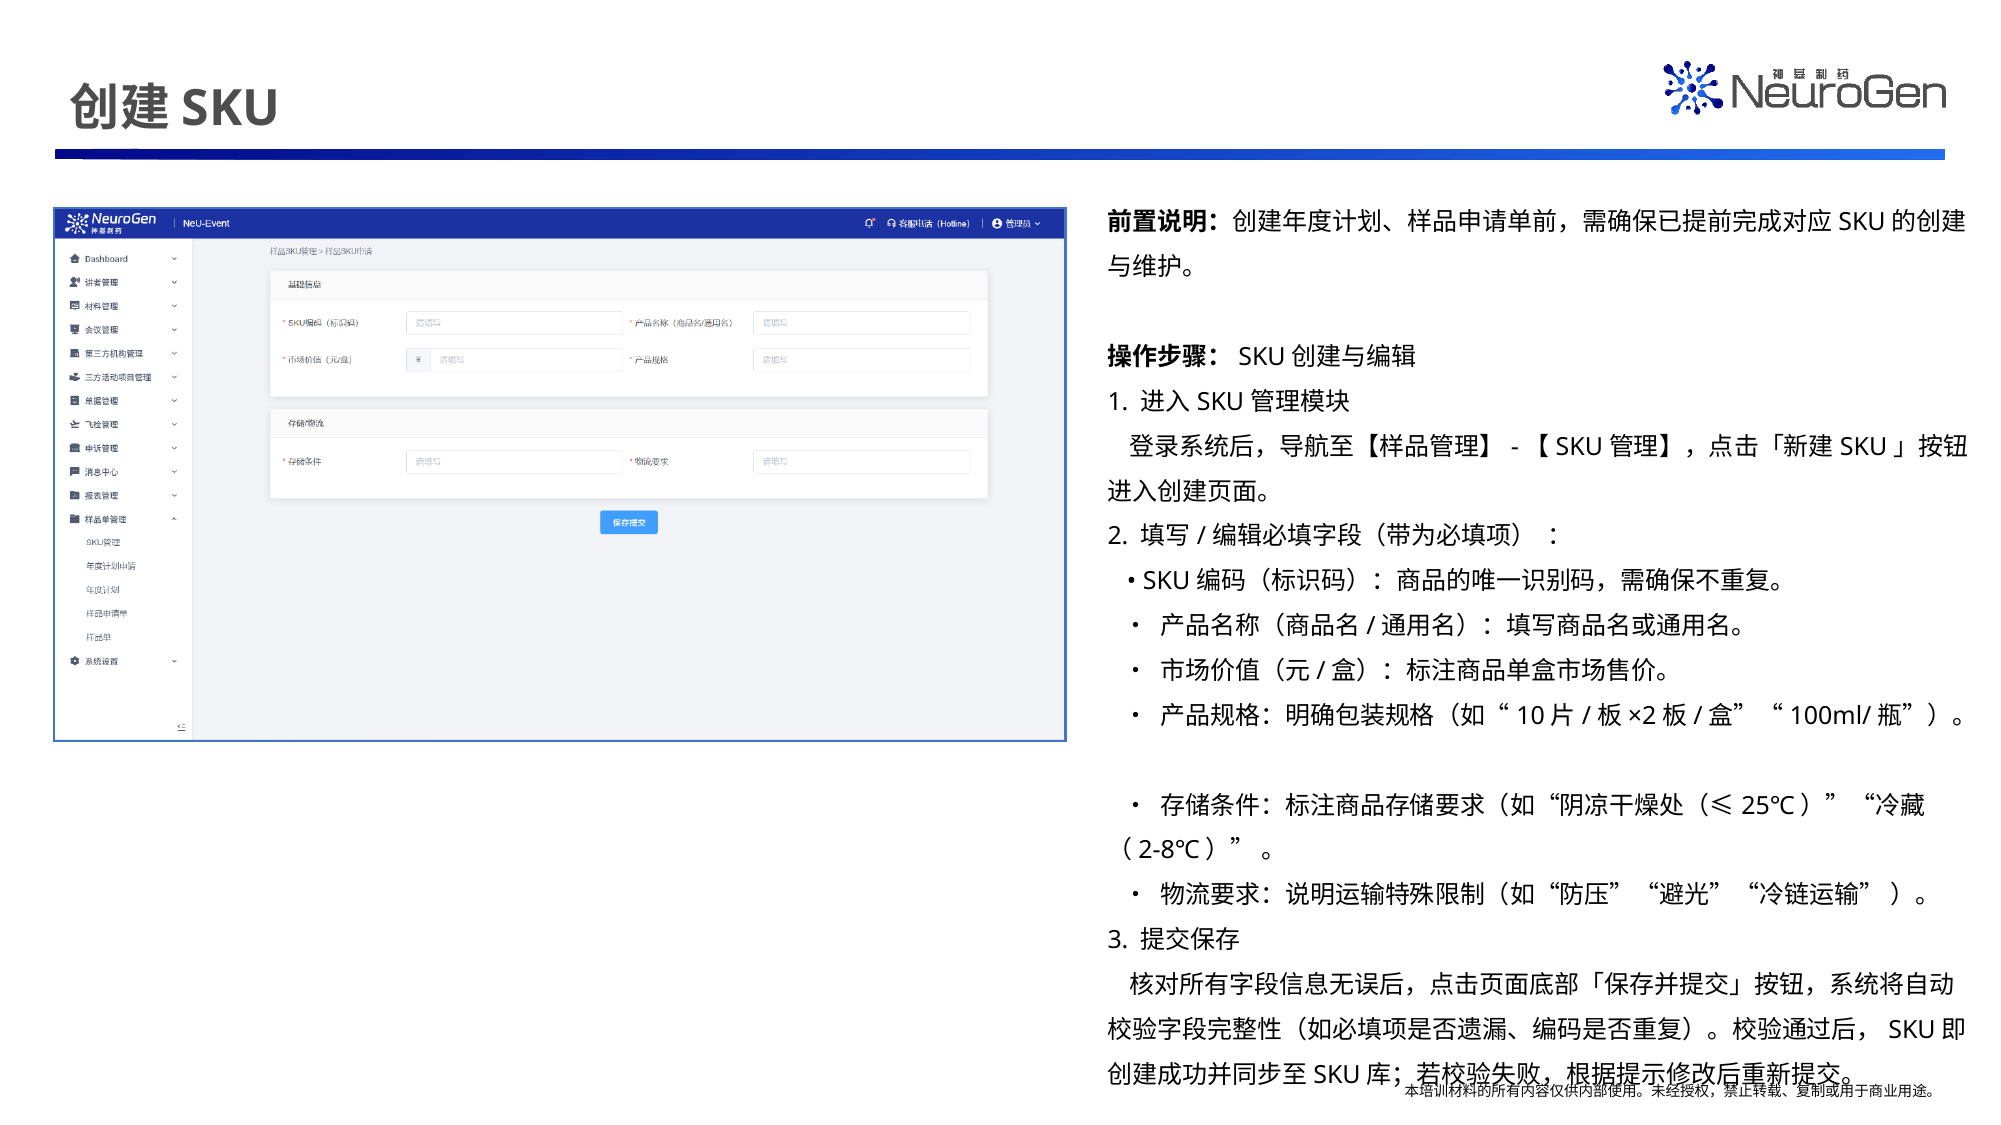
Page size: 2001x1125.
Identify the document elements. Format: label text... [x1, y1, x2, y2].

picture [55, 208, 1065, 740]
picture [1642, 41, 1967, 134]
text_box 前置说明：创建年度计划、样品申请单前，需确保已提前完成对应SKU的创建与维护。 操作步骤：SKU创建与编辑 1. 进入SKU管理模块 登录系统后，导航至【样品管理】-【SKU管理】，点击「新建SKU」按钮进入创建页面。 2. 填写/编辑必填字段（带为必填项） ： • SKU编码（标识码）：商品的唯一识别码，需确保不重复。 • 产品名称（商品名/通用名）：填写商品名或通用名。 • 市场价值（元/盒）：标注商品单盒市场售价。 • 产品规格：明确包装规格（如“10片/板×2板/盒”“100ml/瓶”）。 • 存储条件：标注商品存储要求（如“阴凉干燥处（≤25℃）”“冷藏（2-8℃）” 。 • 物流要求：说明运输特殊限制（如“防压”“避光”“冷链运输” ）。 3. 提交保存 核对所有字段信息无误后，点击页面底部「保存并提交」按钮，系统将自动校验字段完整性（如必填项是否遗漏、编码是否重复）。校验通过后，SKU即创建成功并同步至SKU库；若校验失败，根据提示修改后重新提交。 [1092, 183, 1988, 1096]
list 创建SKU [55, 66, 1666, 152]
